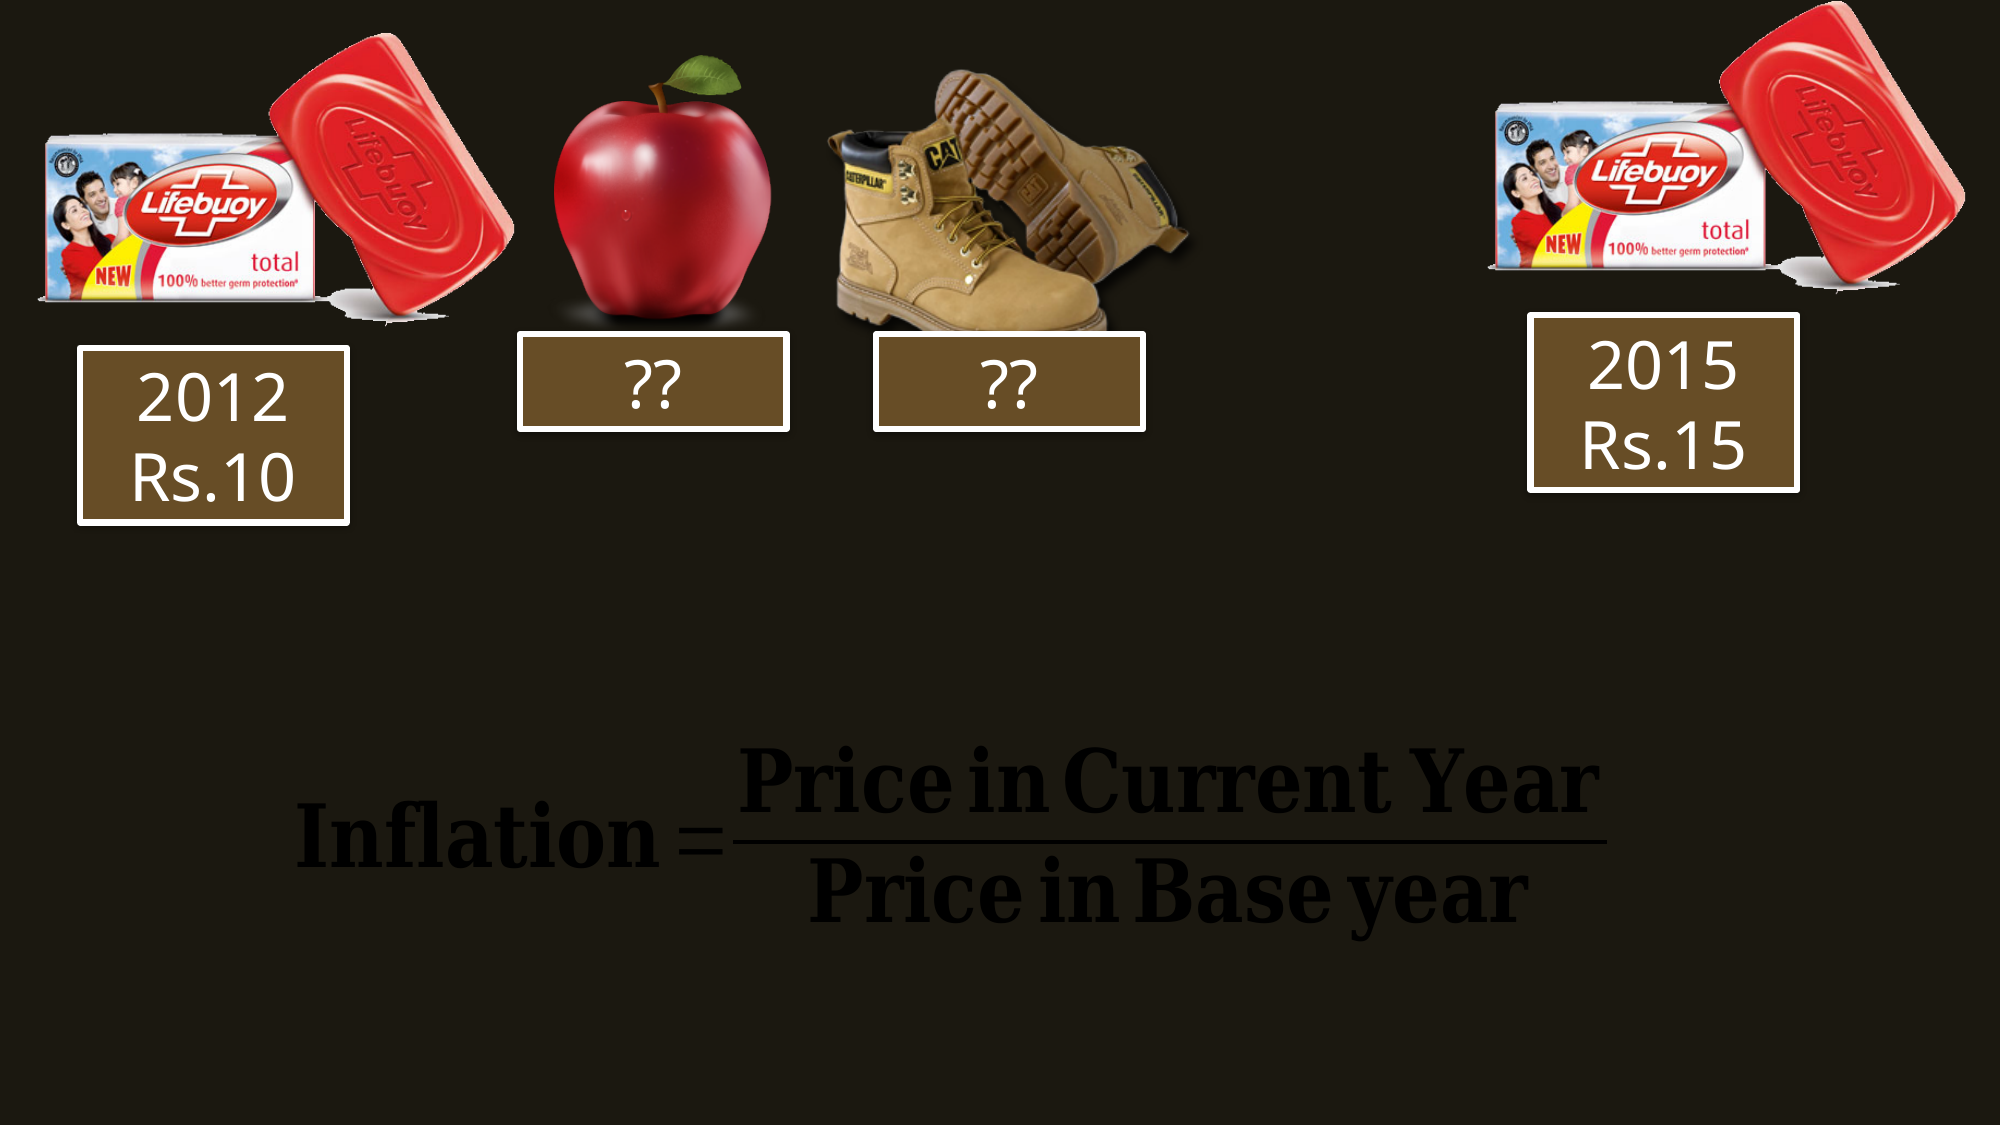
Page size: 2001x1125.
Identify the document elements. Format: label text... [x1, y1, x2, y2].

text_box ?? [517, 343, 790, 432]
text_box 2015 Rs.15 [1527, 343, 1800, 493]
text_box 2012 Rs.10 [77, 375, 350, 526]
picture [1481, 0, 1972, 335]
picture [30, 0, 800, 367]
text_box ?? [873, 426, 1146, 432]
picture [812, 24, 1207, 418]
